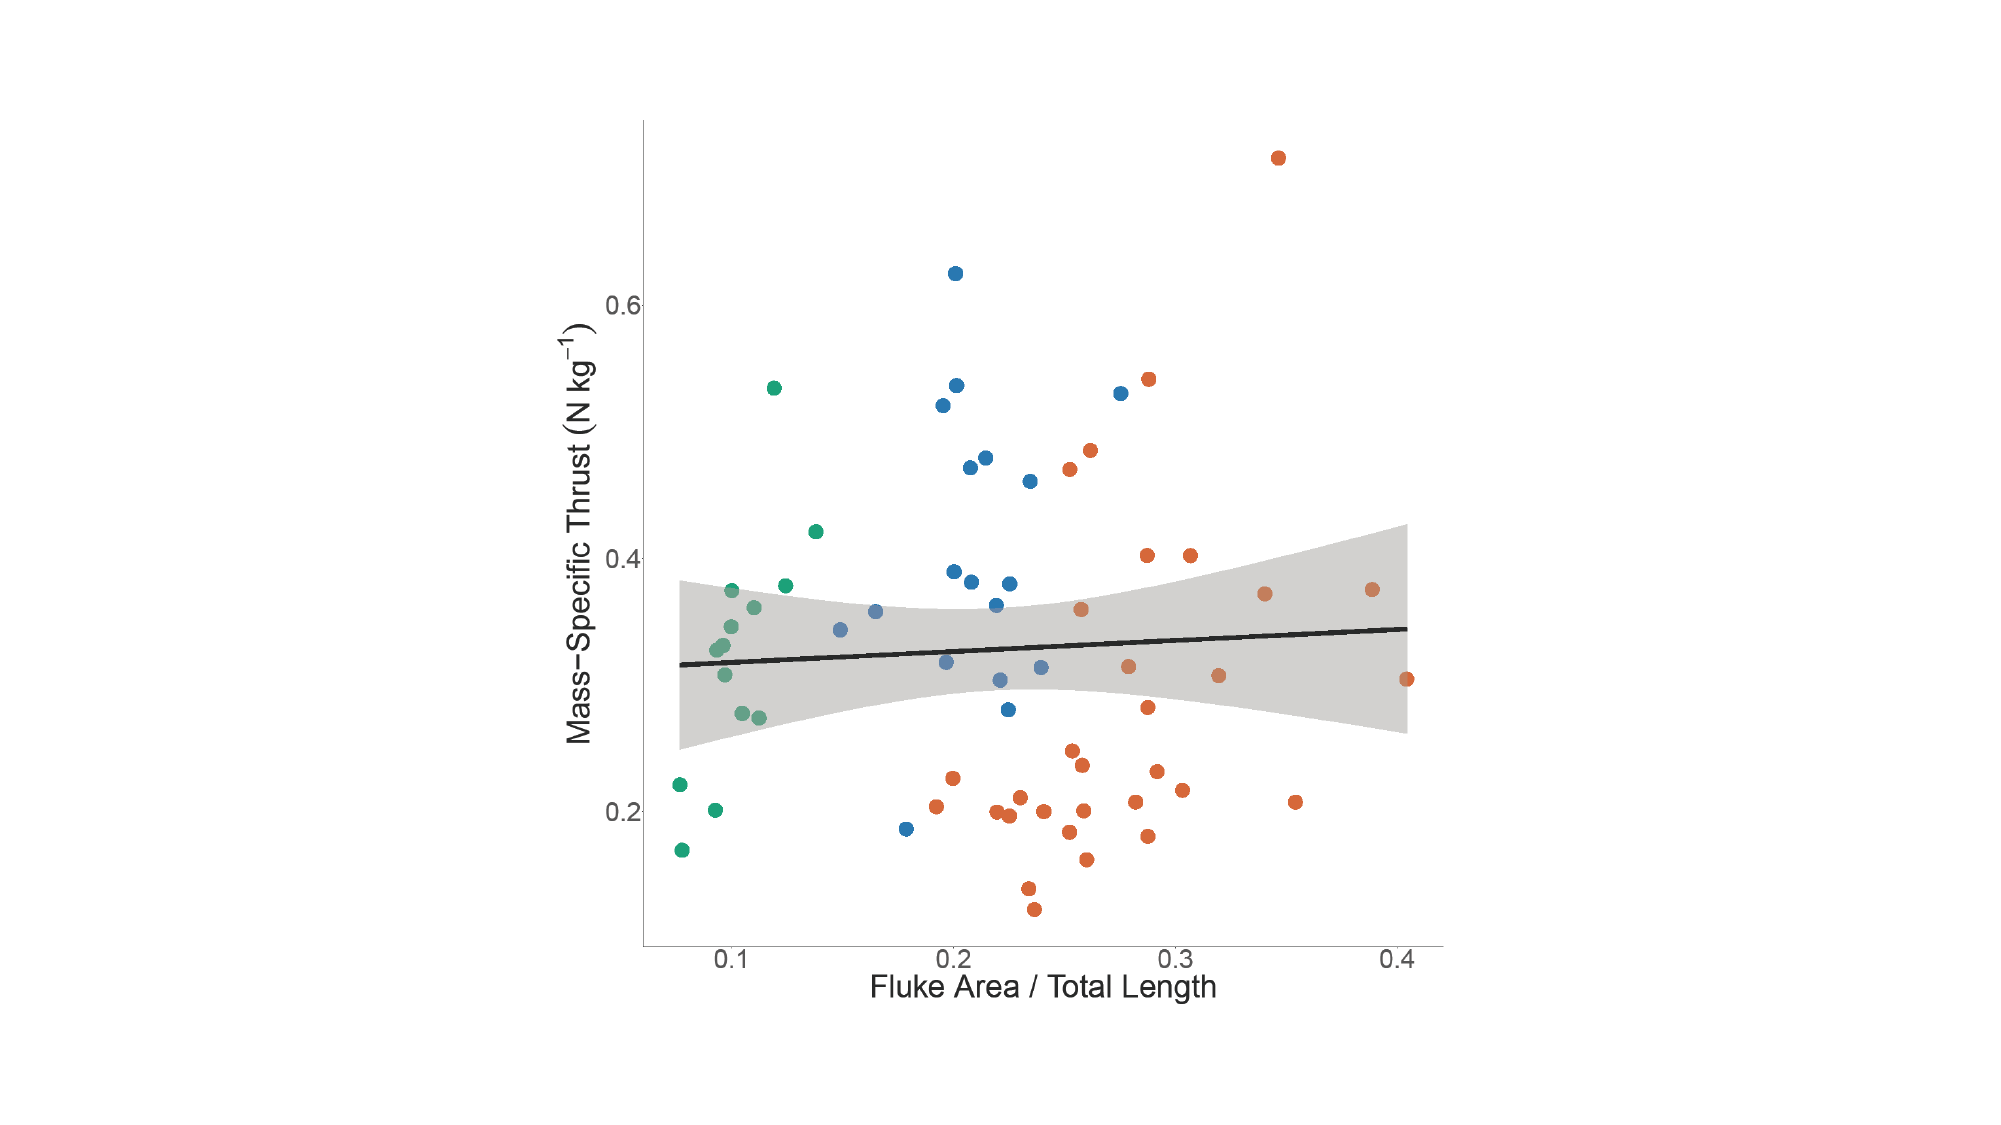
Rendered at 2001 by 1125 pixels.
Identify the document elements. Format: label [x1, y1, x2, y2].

text_box [555, 118, 1445, 1007]
